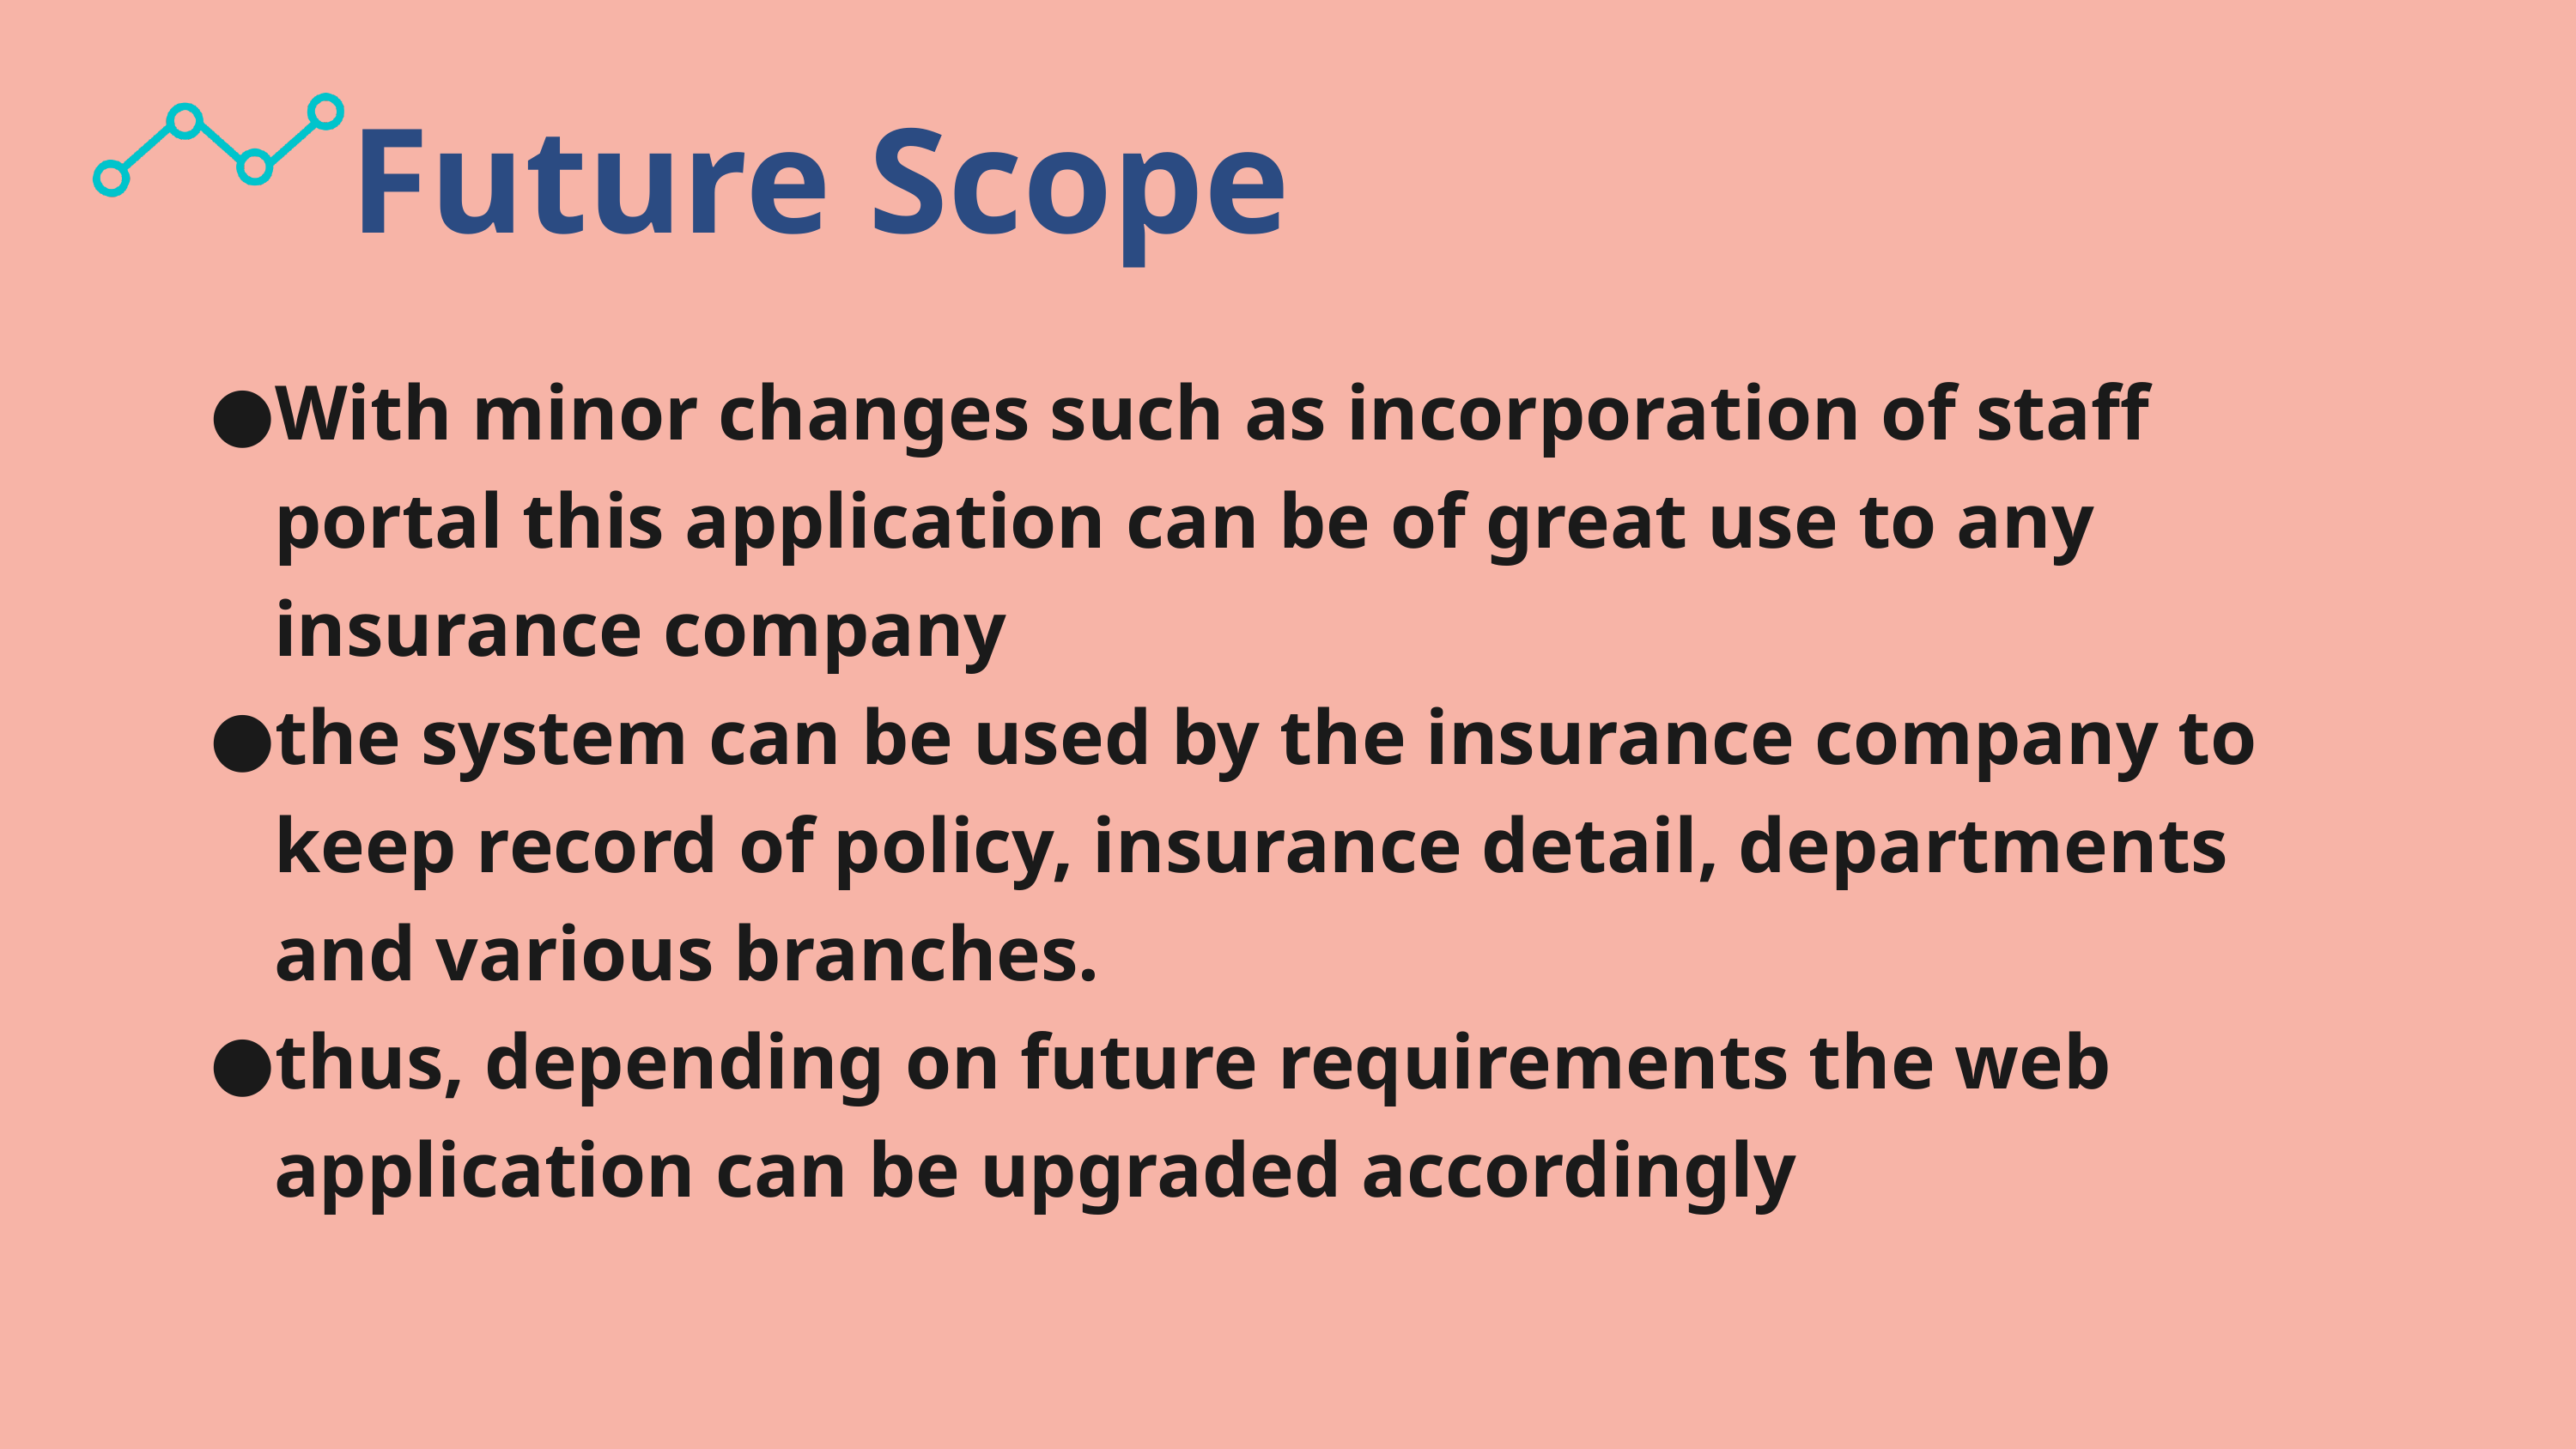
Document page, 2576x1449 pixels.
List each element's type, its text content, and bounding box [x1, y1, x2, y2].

text_box Future Scope [349, 116, 1698, 263]
picture [92, 92, 344, 197]
text_box With minor changes such as incorporation of staff portal this application can be of great use to any insurance company the system can be used by the insurance company to keep record of policy, insurance detail, departments and various branches. thus, depending on future requirements the web application can be upgraded accordingly [210, 346, 2361, 1377]
